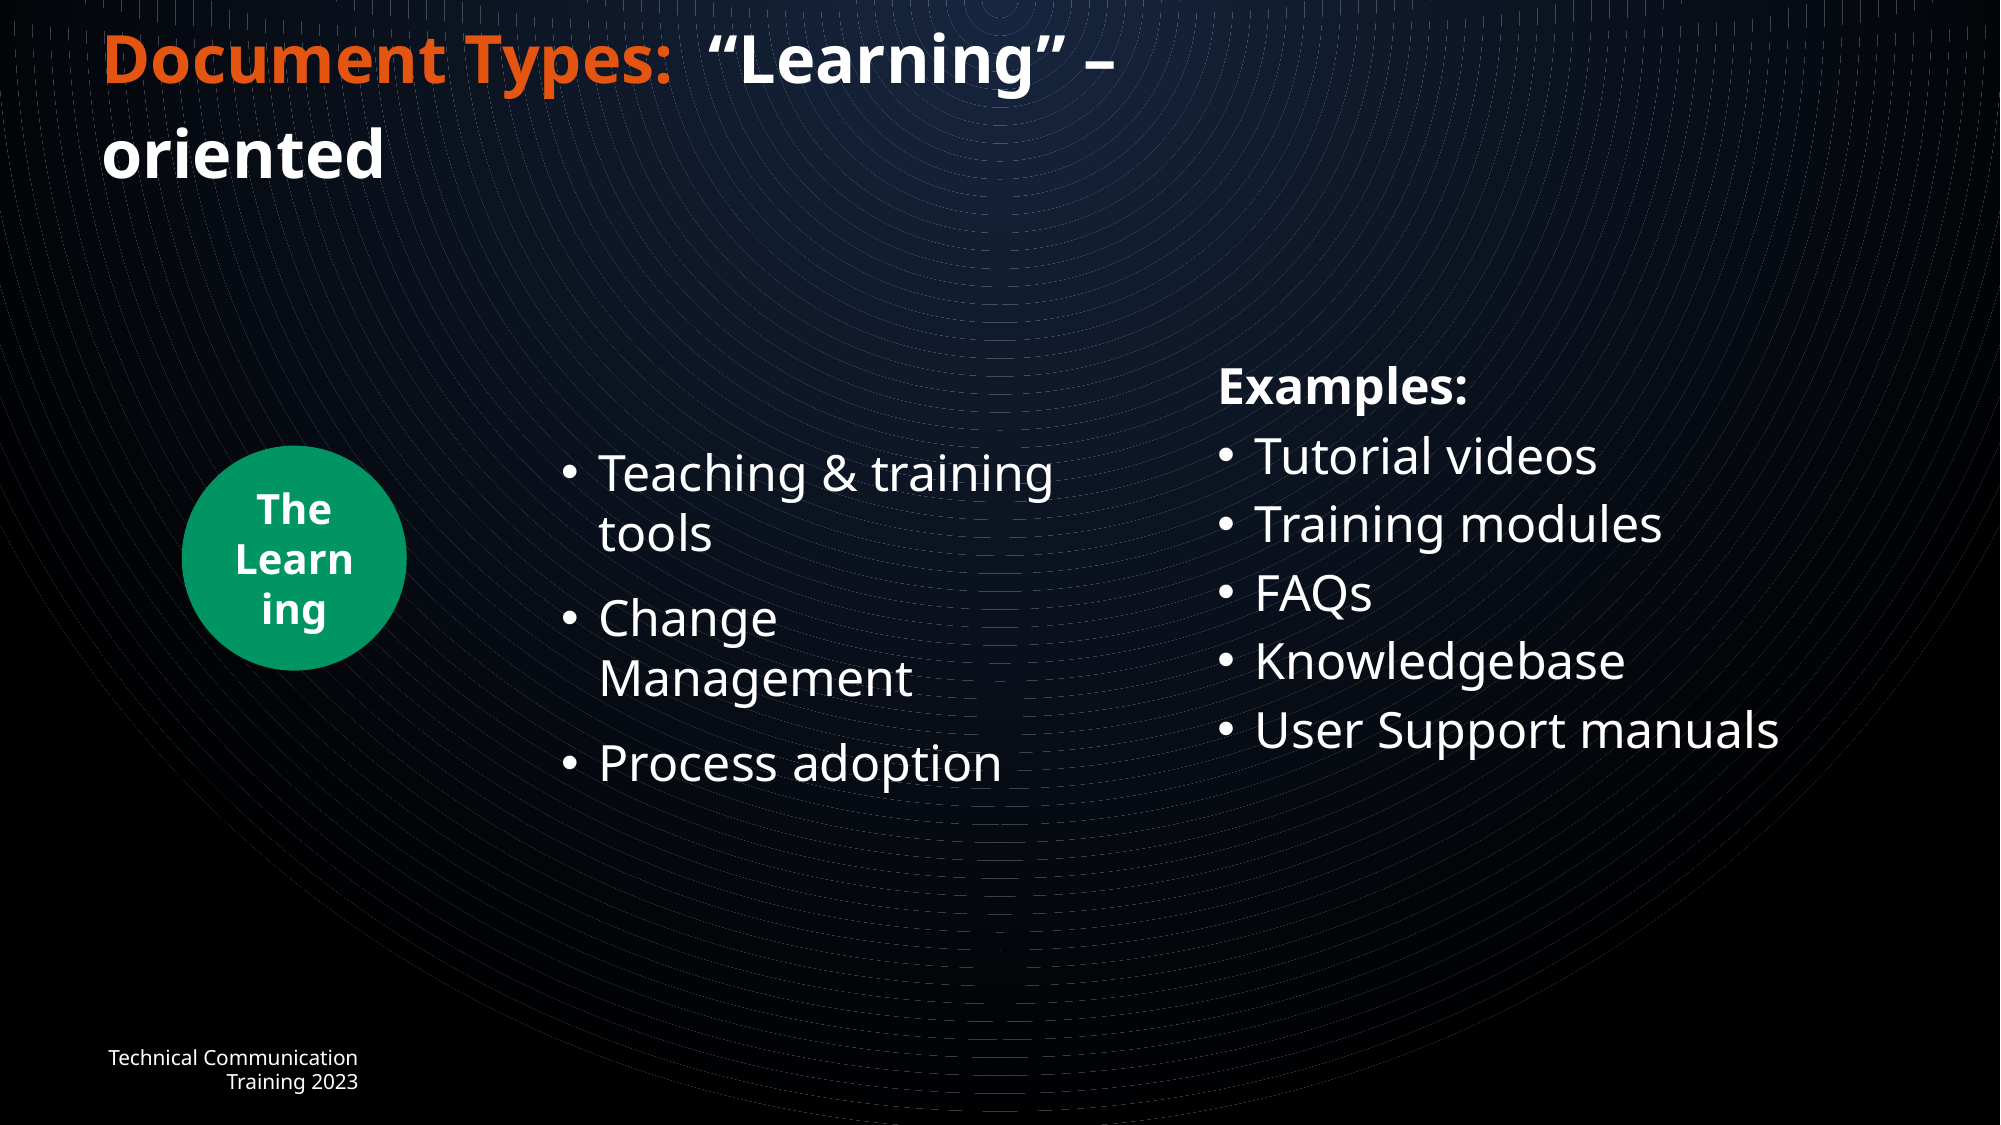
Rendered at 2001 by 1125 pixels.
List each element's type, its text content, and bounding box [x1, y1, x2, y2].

text_box Document Types: “Learning” – oriented [101, 96, 1269, 193]
text_box Examples: Tutorial videos Training modules FAQs Knowledgebase User Support manuals [1202, 346, 1848, 766]
slide_number Technical Communication Training 2023 [35, 1045, 374, 1093]
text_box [181, 434, 1092, 683]
